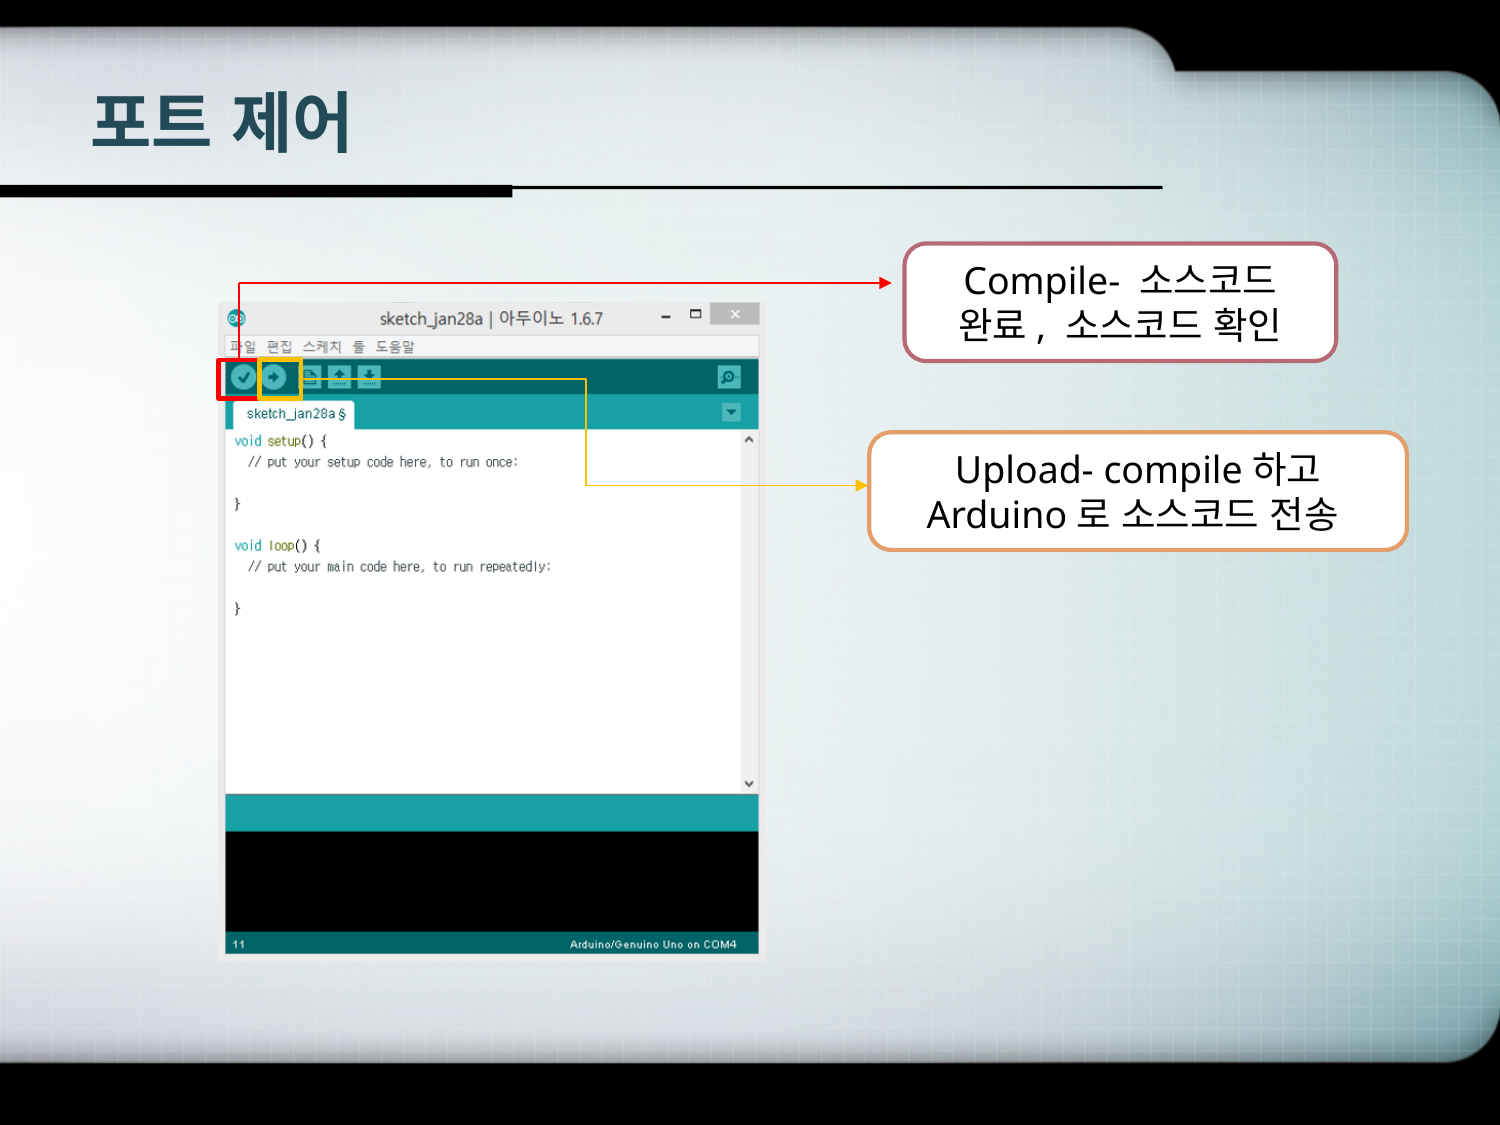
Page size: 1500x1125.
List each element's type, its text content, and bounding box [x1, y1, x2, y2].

text_box Upload- compile하고 Arduino로 소스코드 전송 [867, 430, 1409, 552]
title 포트 제어 [75, 61, 1338, 181]
picture [0, 0, 1500, 1125]
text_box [301, 378, 869, 486]
text_box Compile- 소스코드 완료, 소스코드 확인 [902, 241, 1339, 364]
